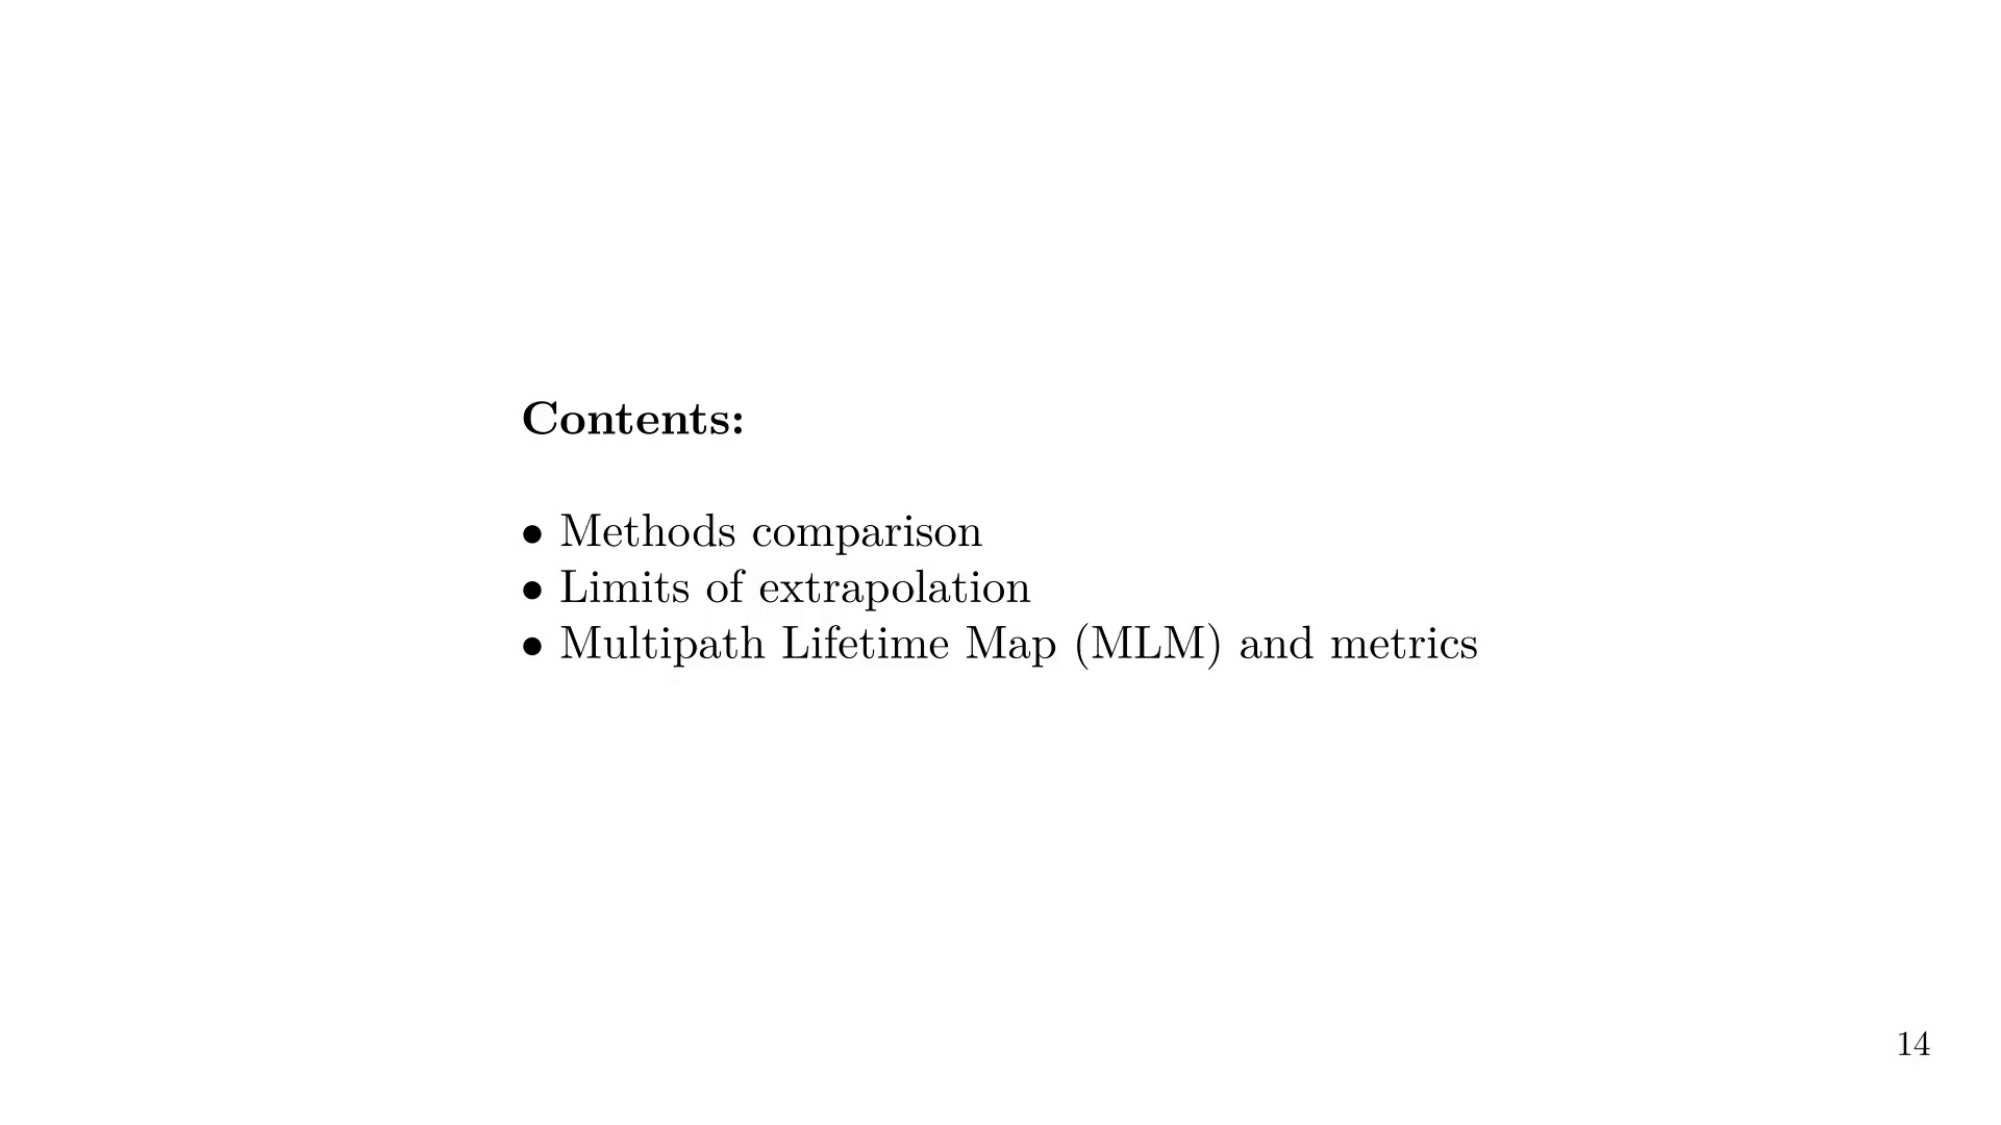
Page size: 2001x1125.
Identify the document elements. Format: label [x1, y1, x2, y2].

text_box [0, 0, 2000, 1125]
